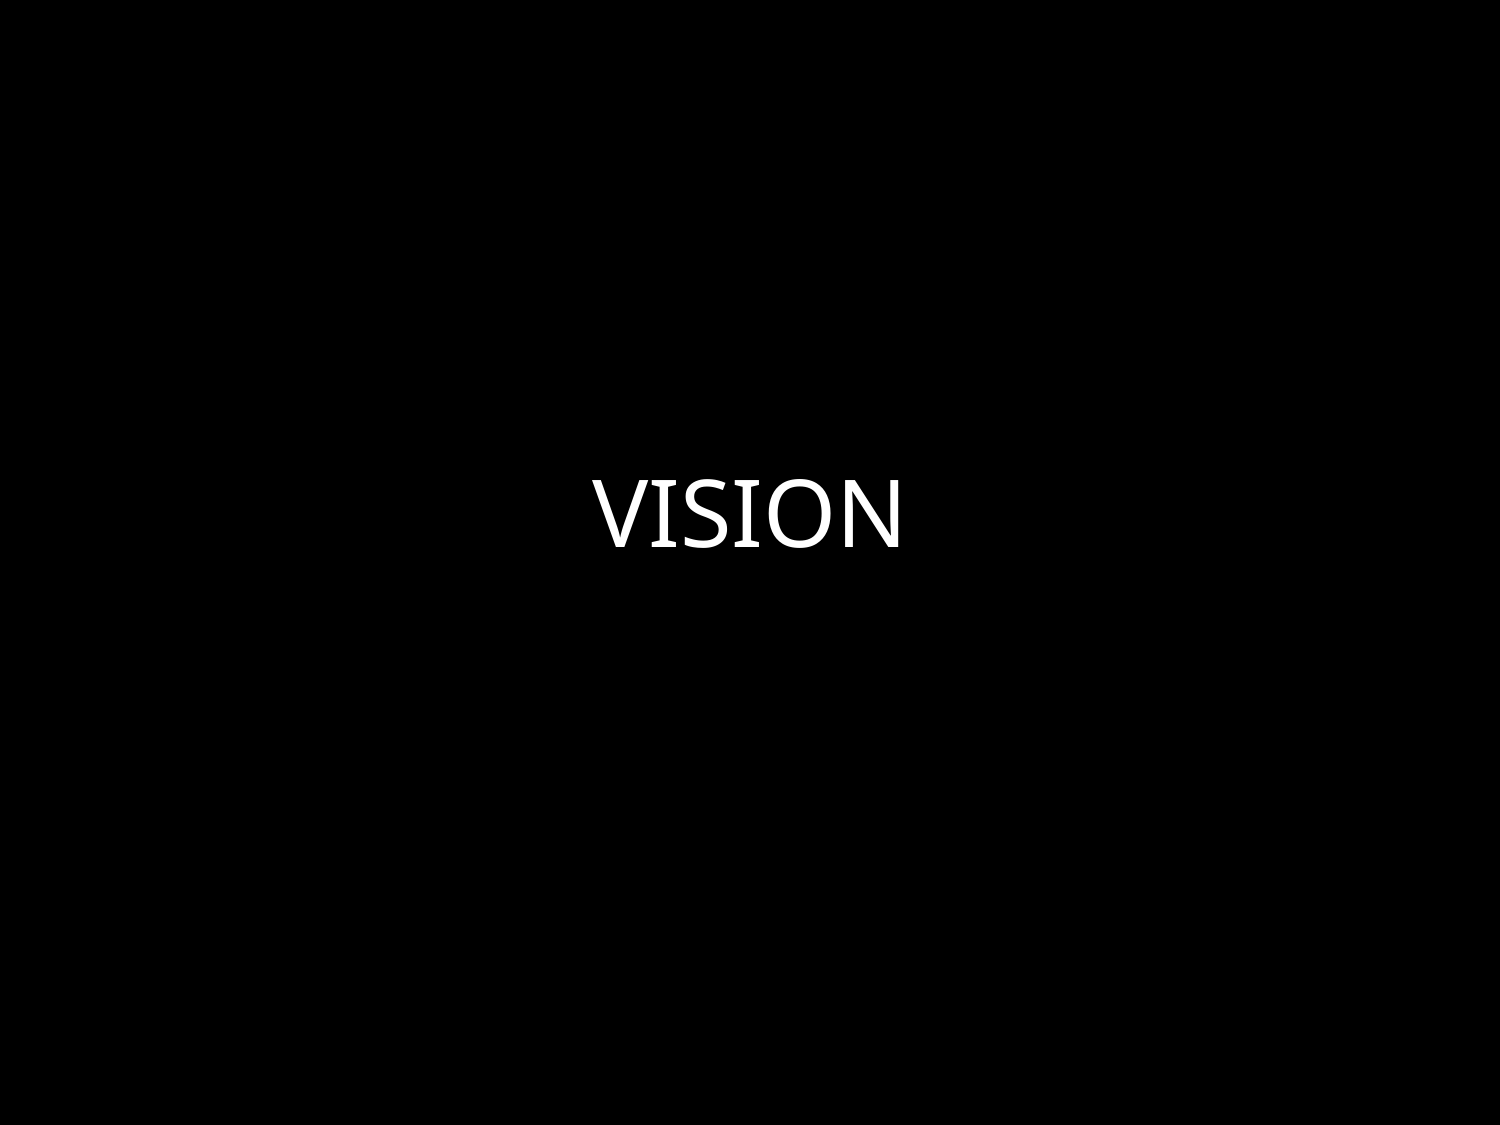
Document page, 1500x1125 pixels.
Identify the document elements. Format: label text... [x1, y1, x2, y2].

title VISION [187, 184, 1313, 576]
